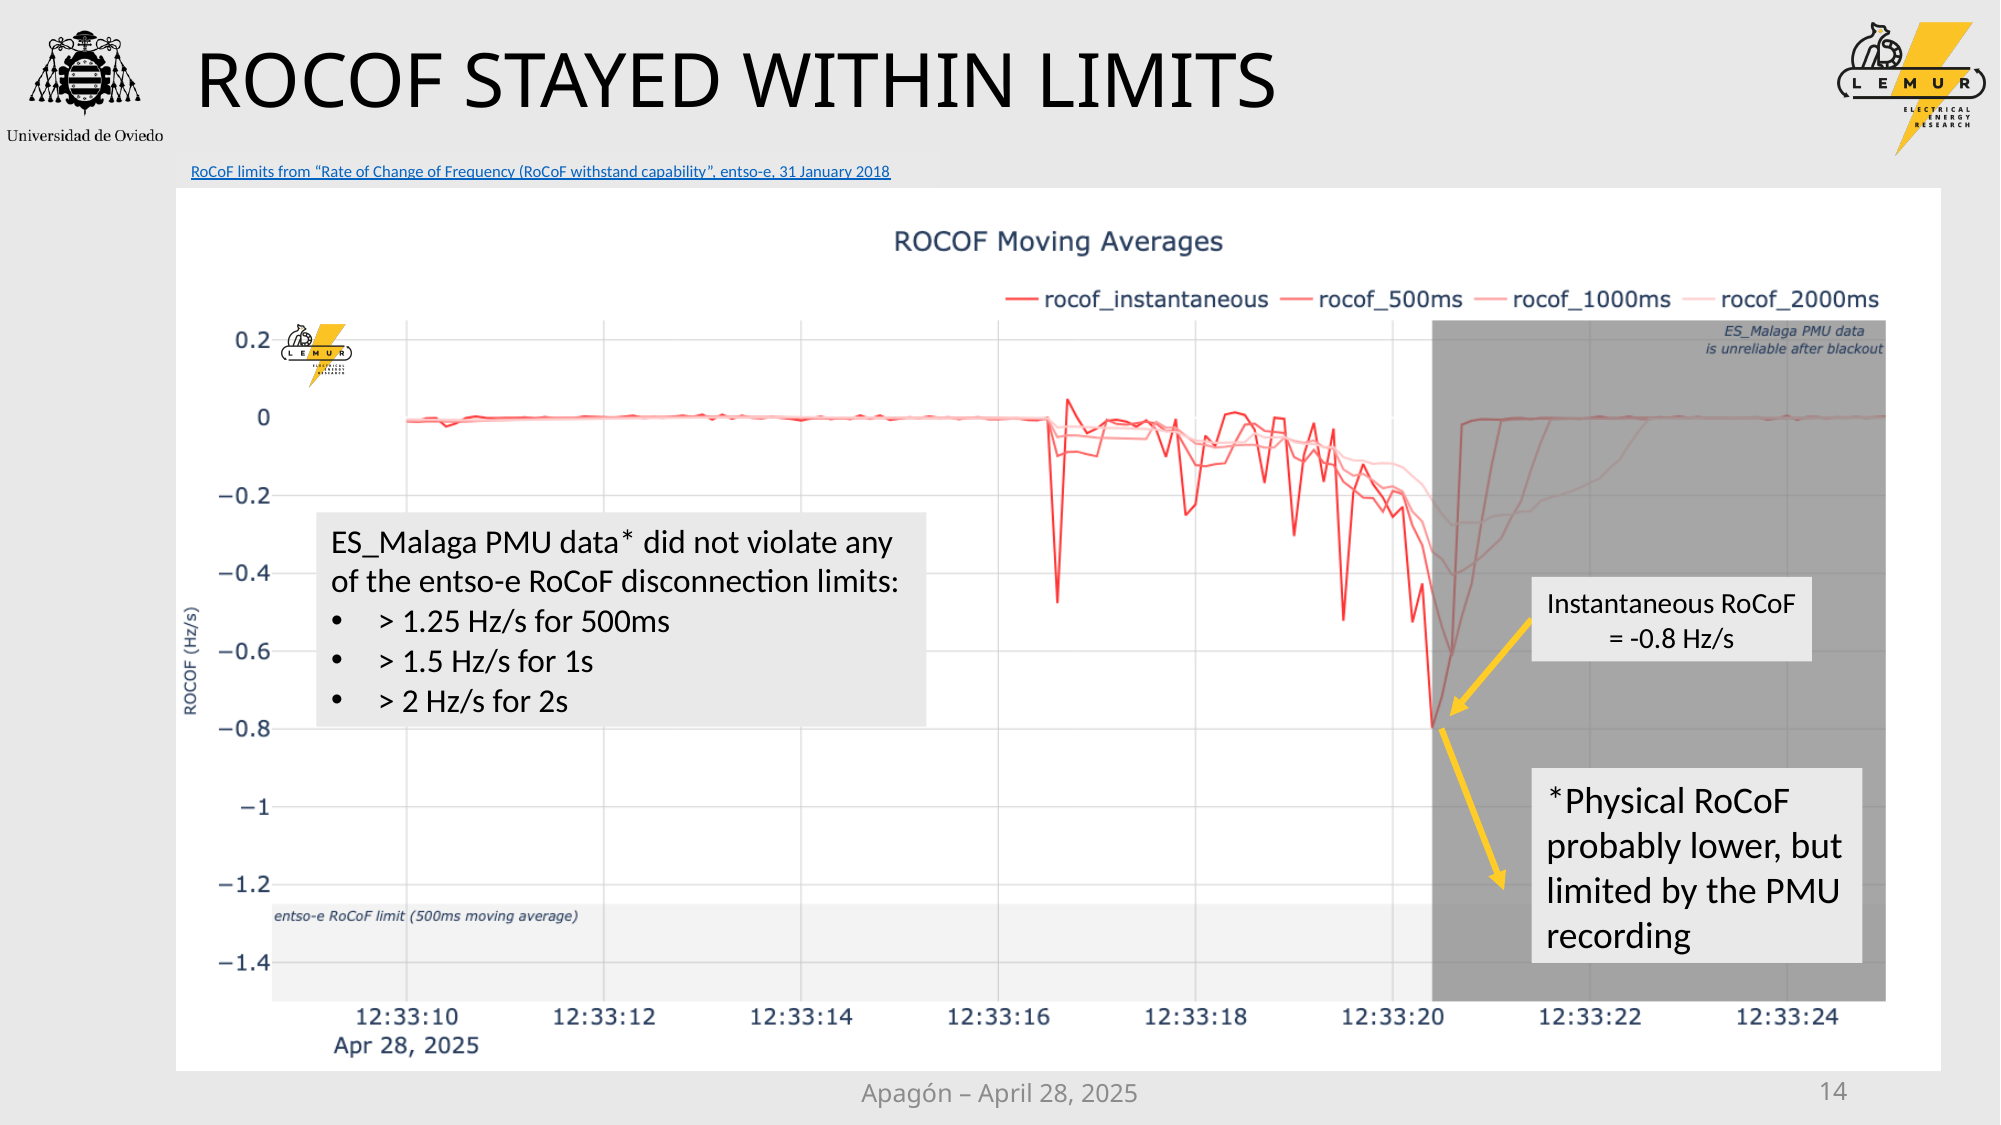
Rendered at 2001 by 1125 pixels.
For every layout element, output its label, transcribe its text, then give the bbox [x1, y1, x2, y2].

text_box RoCoF limits from “Rate of Change of Frequency (RoCoF withstand capability”, entso-e, 31 January 2018 [176, 153, 940, 188]
footer Apagón – April 28, 2025 [662, 1071, 1338, 1115]
picture [176, 188, 1941, 1071]
picture [1837, 22, 1986, 156]
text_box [1441, 728, 1504, 891]
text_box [1449, 619, 1532, 717]
picture [0, 22, 169, 147]
title Rocof stayed within limits [180, 22, 1838, 145]
slide_number 14 [1412, 1071, 1863, 1115]
